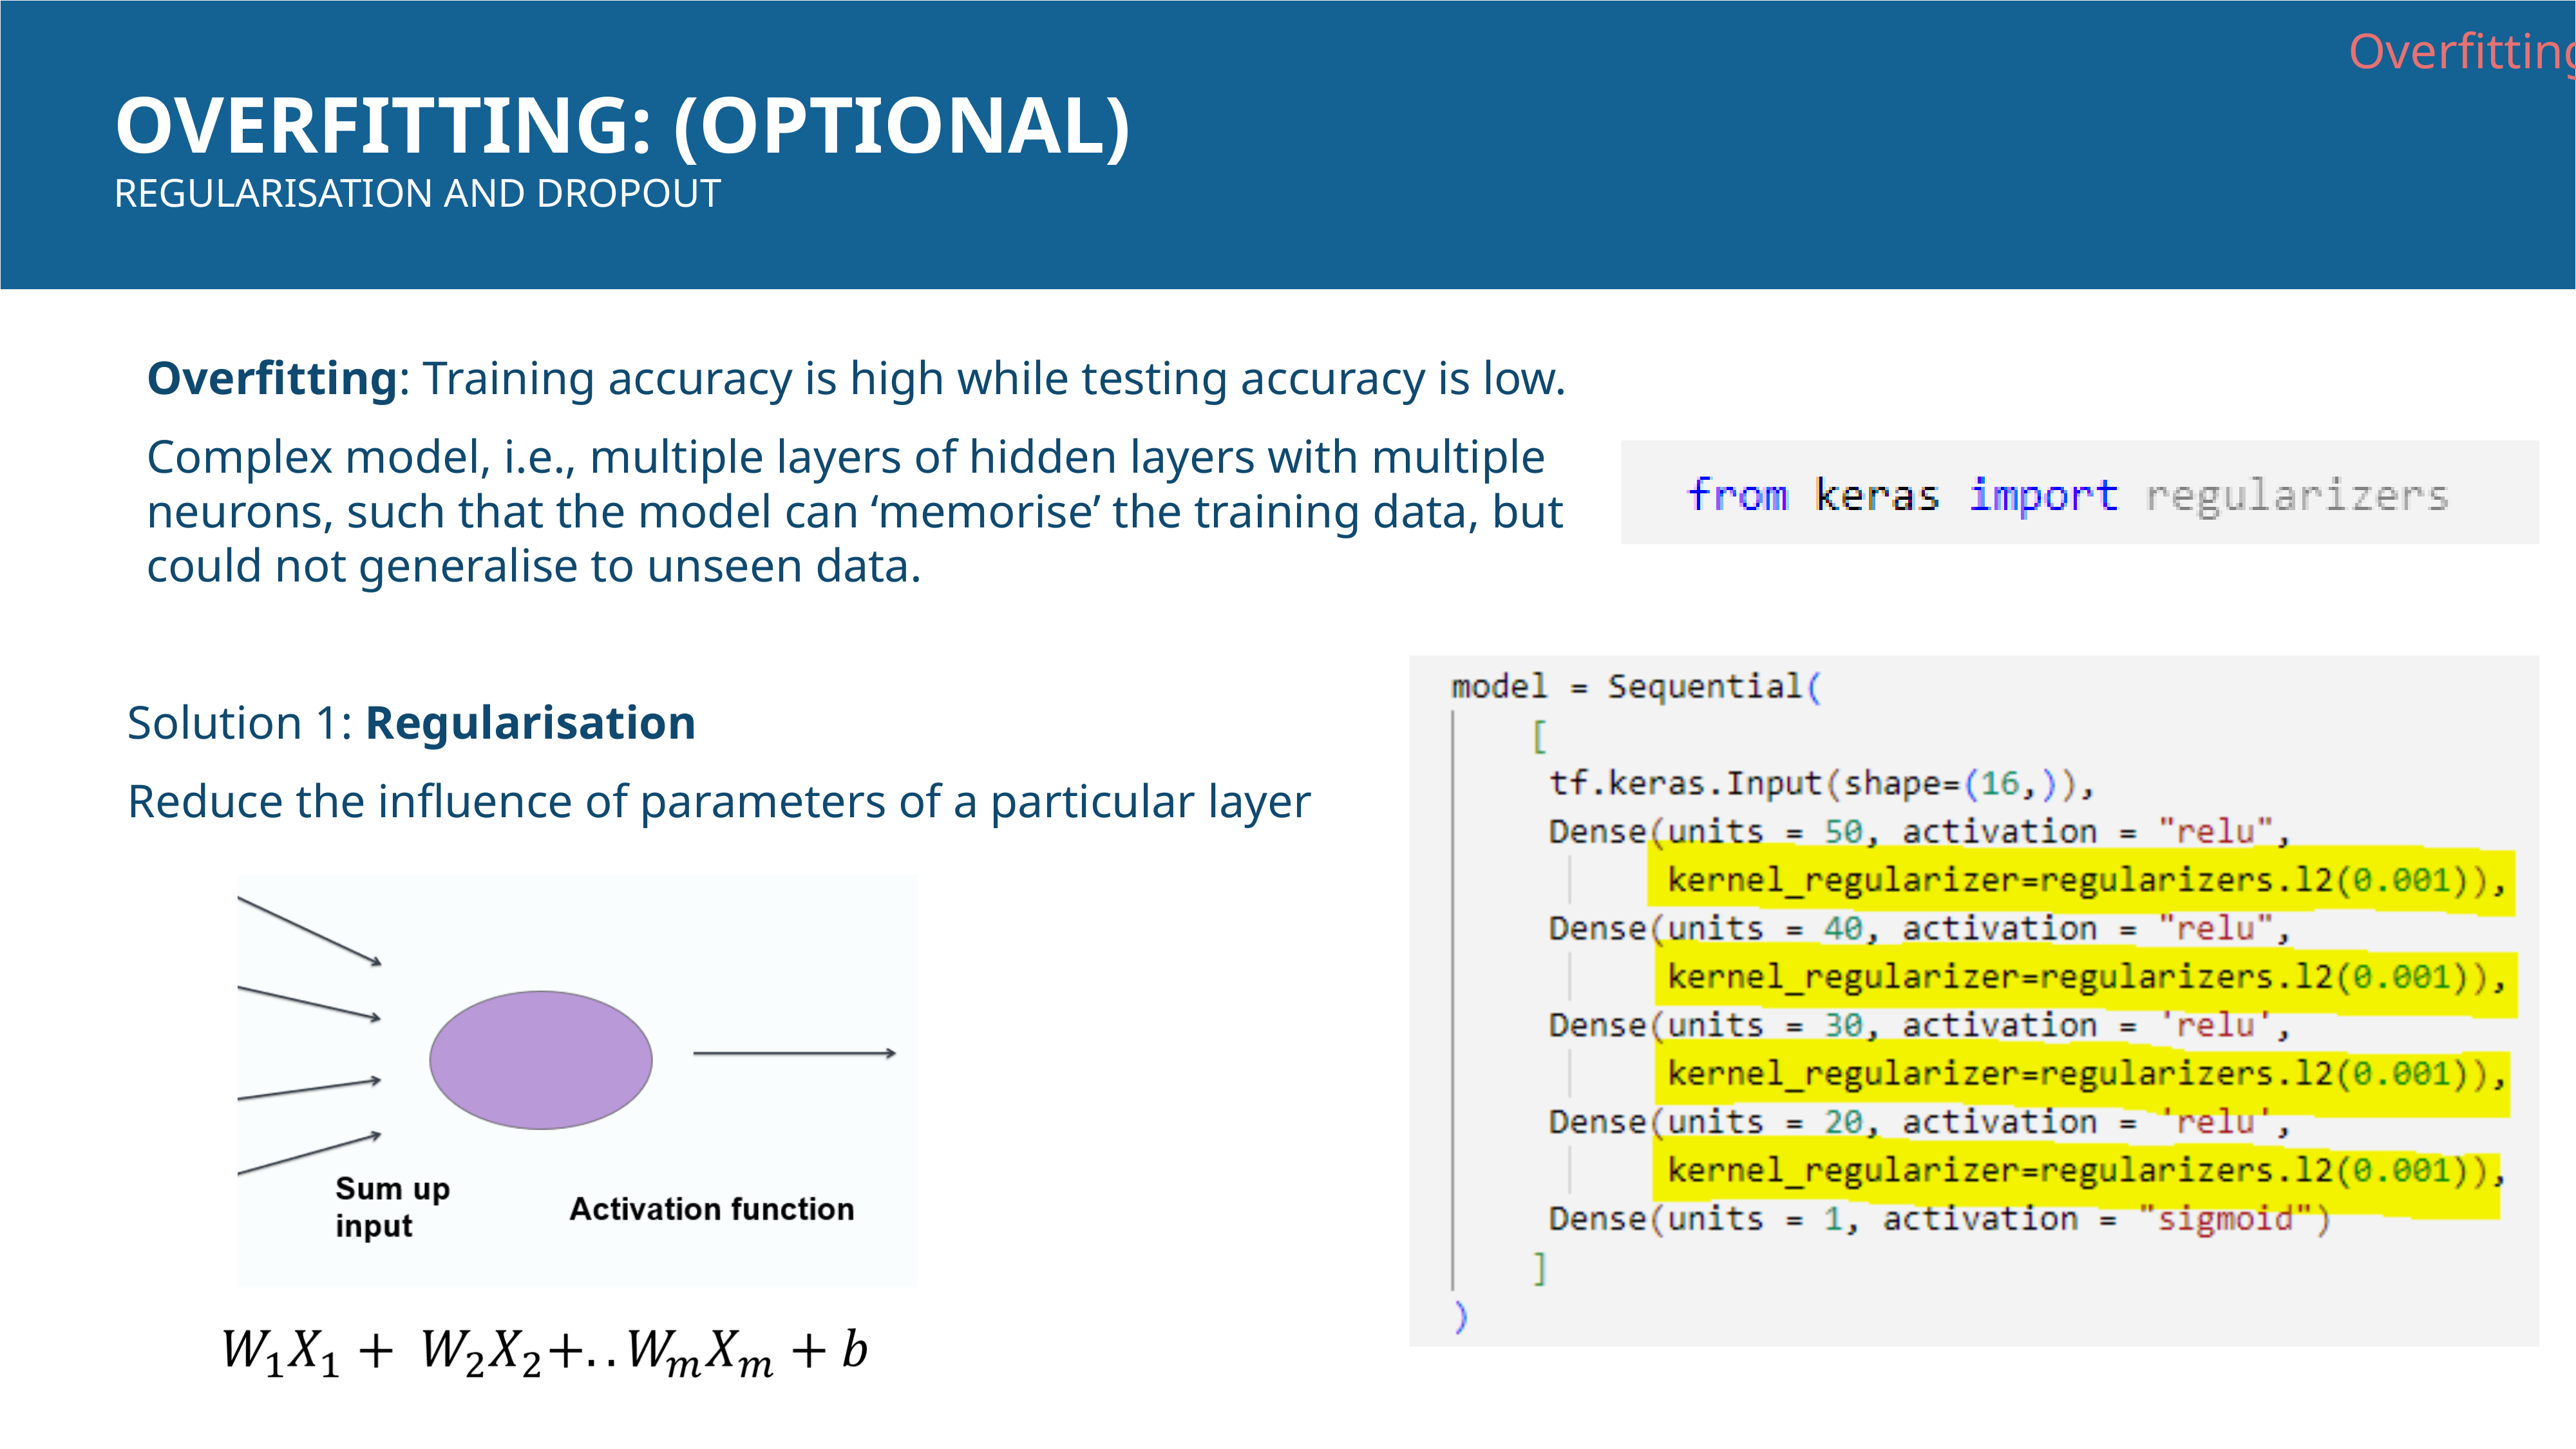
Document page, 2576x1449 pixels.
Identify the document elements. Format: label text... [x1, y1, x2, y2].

text_box [216, 1313, 876, 1379]
picture [1621, 440, 2540, 544]
title Overfitting: (optional) Regularisation and dropout [88, 50, 2387, 240]
text_box Overfitting [2338, 15, 2576, 83]
picture [237, 874, 918, 1288]
picture [1409, 656, 2540, 1347]
list Overfitting: Training accuracy is high while testing accuracy is low. Complex model, i.e., multiple layers of hidden layers with multiple neurons, such that the model can ‘memorise’ the training data, but could not generalise to unseen data. Solution 1: Regularisation Reduce the influence of parameters of a particular layer [88, 344, 1587, 875]
